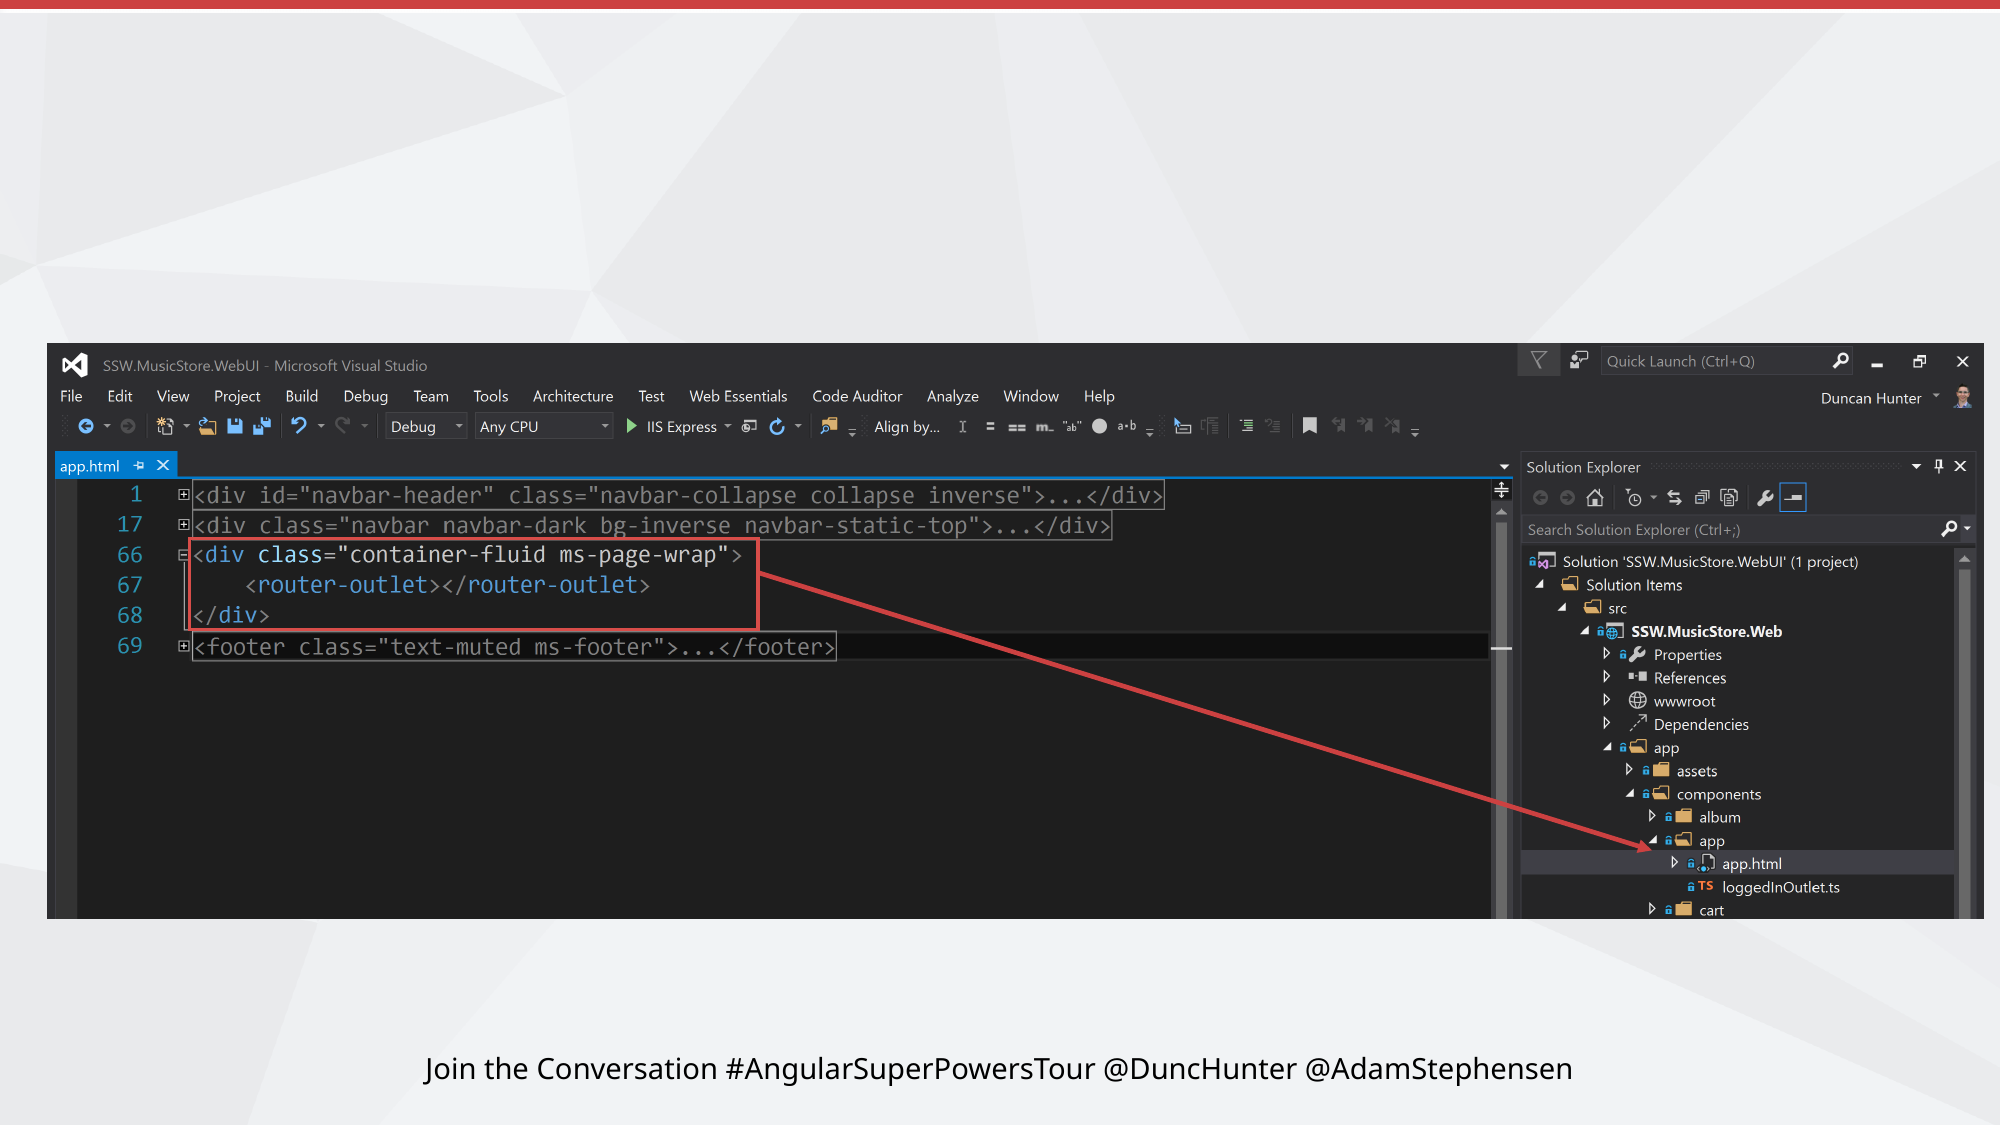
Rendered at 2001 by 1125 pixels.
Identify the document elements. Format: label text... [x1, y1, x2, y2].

footer Join the Conversation #AngularSuperPowersTour @DuncHunter @AdamStephensen [123, 1042, 1877, 1103]
list After navigating to a component, the router calls component's onActivate method (if defined). [0, 13, 2000, 1125]
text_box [758, 572, 1652, 851]
picture [47, 343, 1984, 919]
